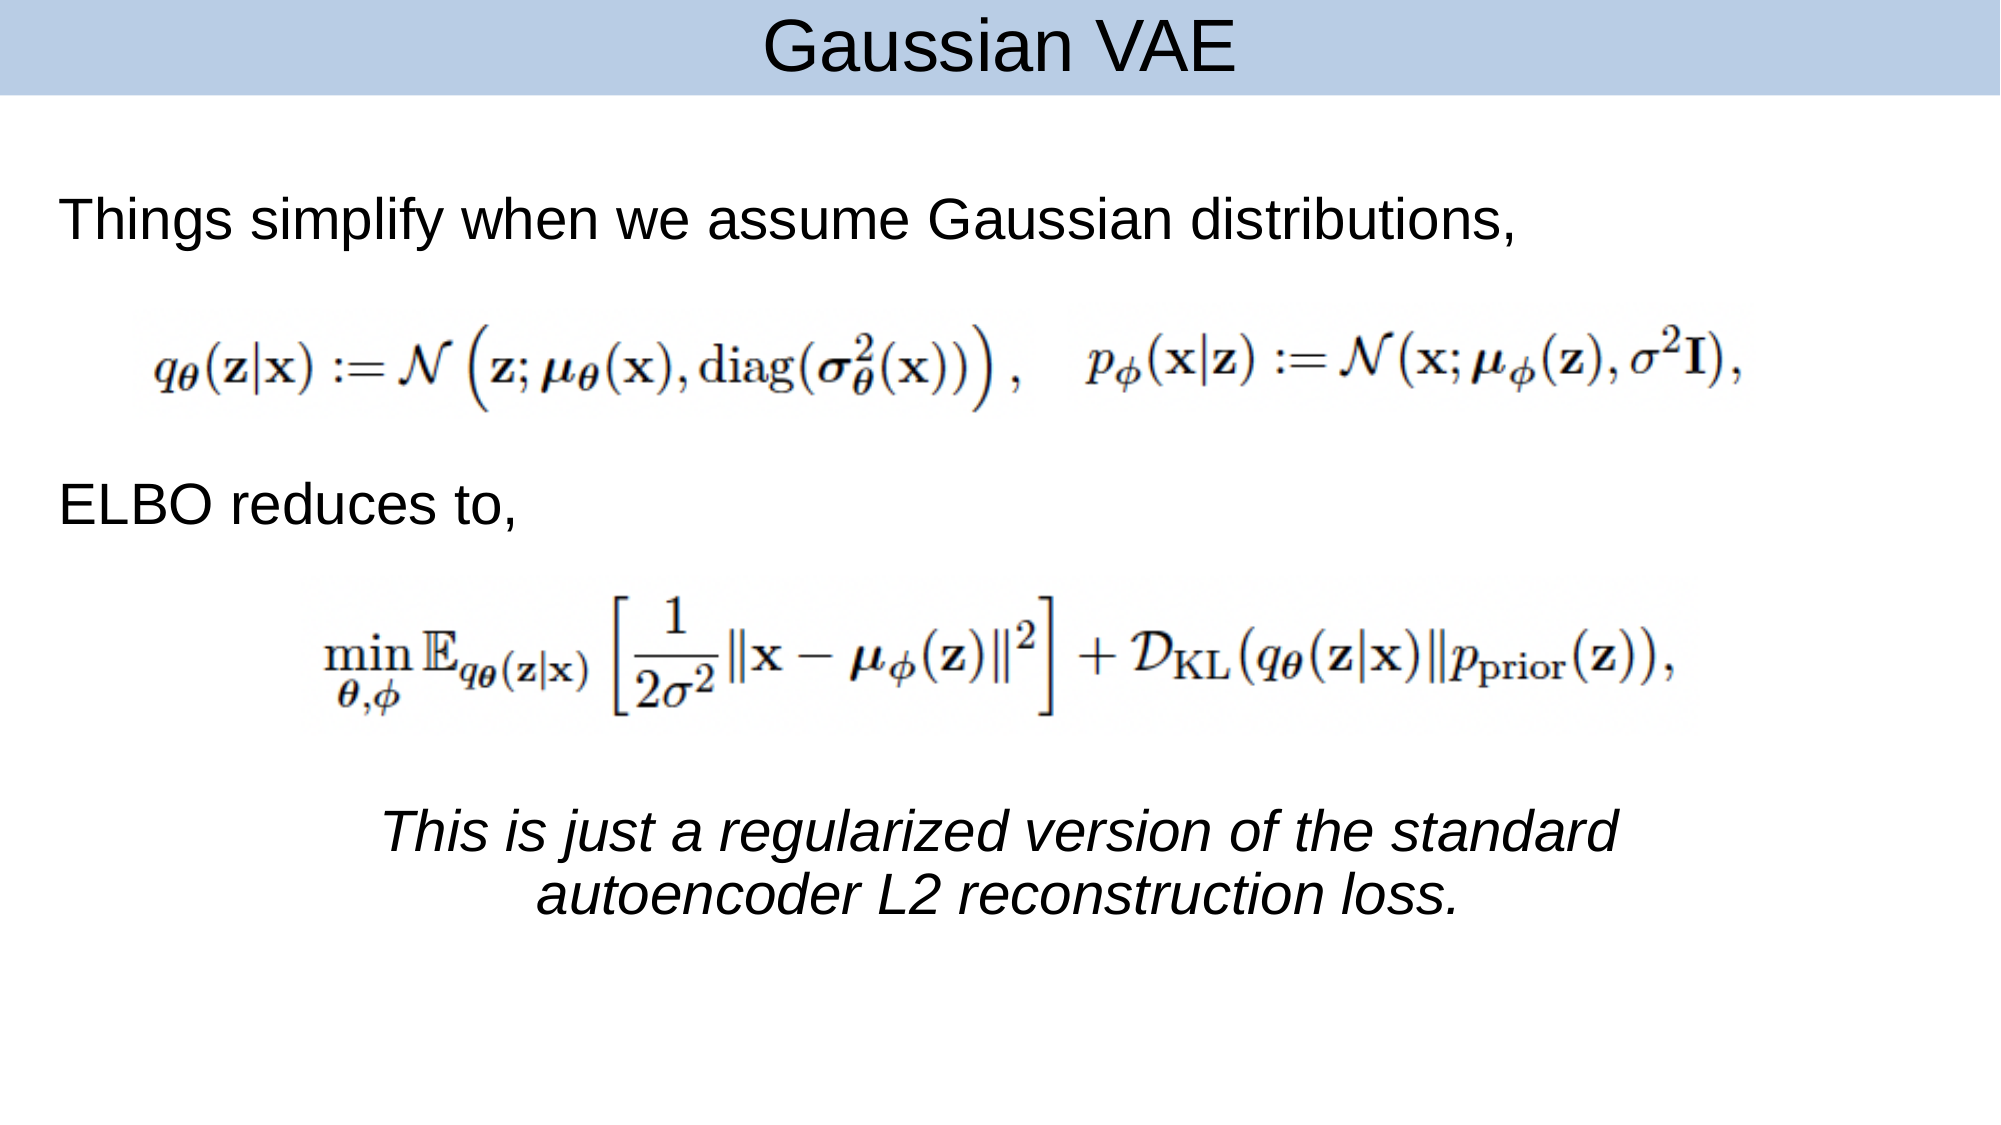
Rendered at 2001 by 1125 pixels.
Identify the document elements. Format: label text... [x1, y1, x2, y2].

text_box This is just a regularized version of the standard autoencoder L2 reconstruction loss. [251, 793, 1749, 984]
picture [300, 575, 1700, 736]
title Gaussian VAE [0, 0, 2000, 96]
text_box ELBO reduces to, [43, 467, 1957, 563]
picture [132, 308, 1036, 419]
picture [1067, 302, 1756, 412]
list Things simplify when we assume Gaussian distributions, [43, 181, 1957, 278]
